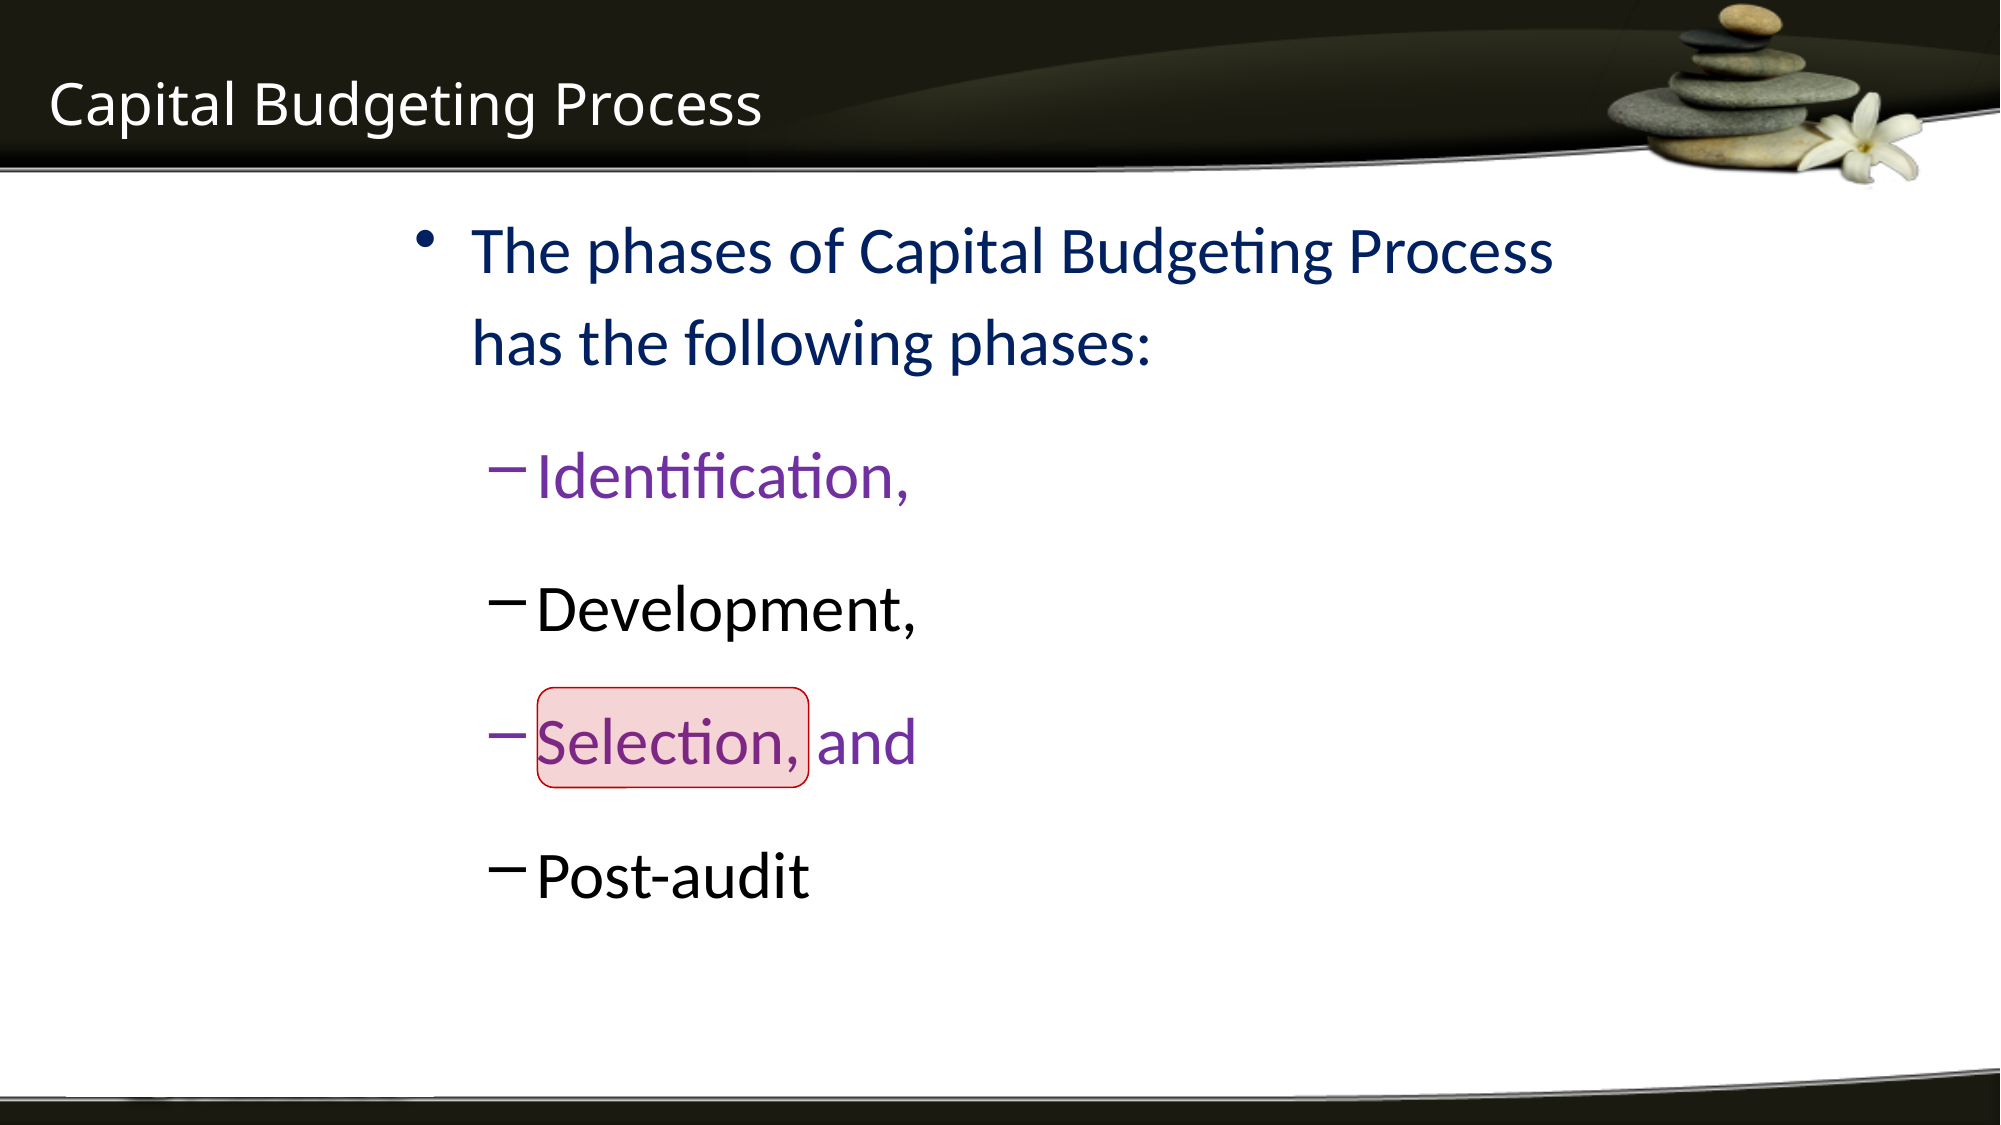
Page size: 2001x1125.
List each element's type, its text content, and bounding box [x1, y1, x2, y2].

title Capital Budgeting Process [33, 19, 1517, 185]
picture [0, 0, 2000, 1125]
text_box [537, 687, 809, 788]
text_box The phases of Capital Budgeting Process has the following phases: Identification, Development, Selection, and Post-audit [399, 187, 1638, 1063]
